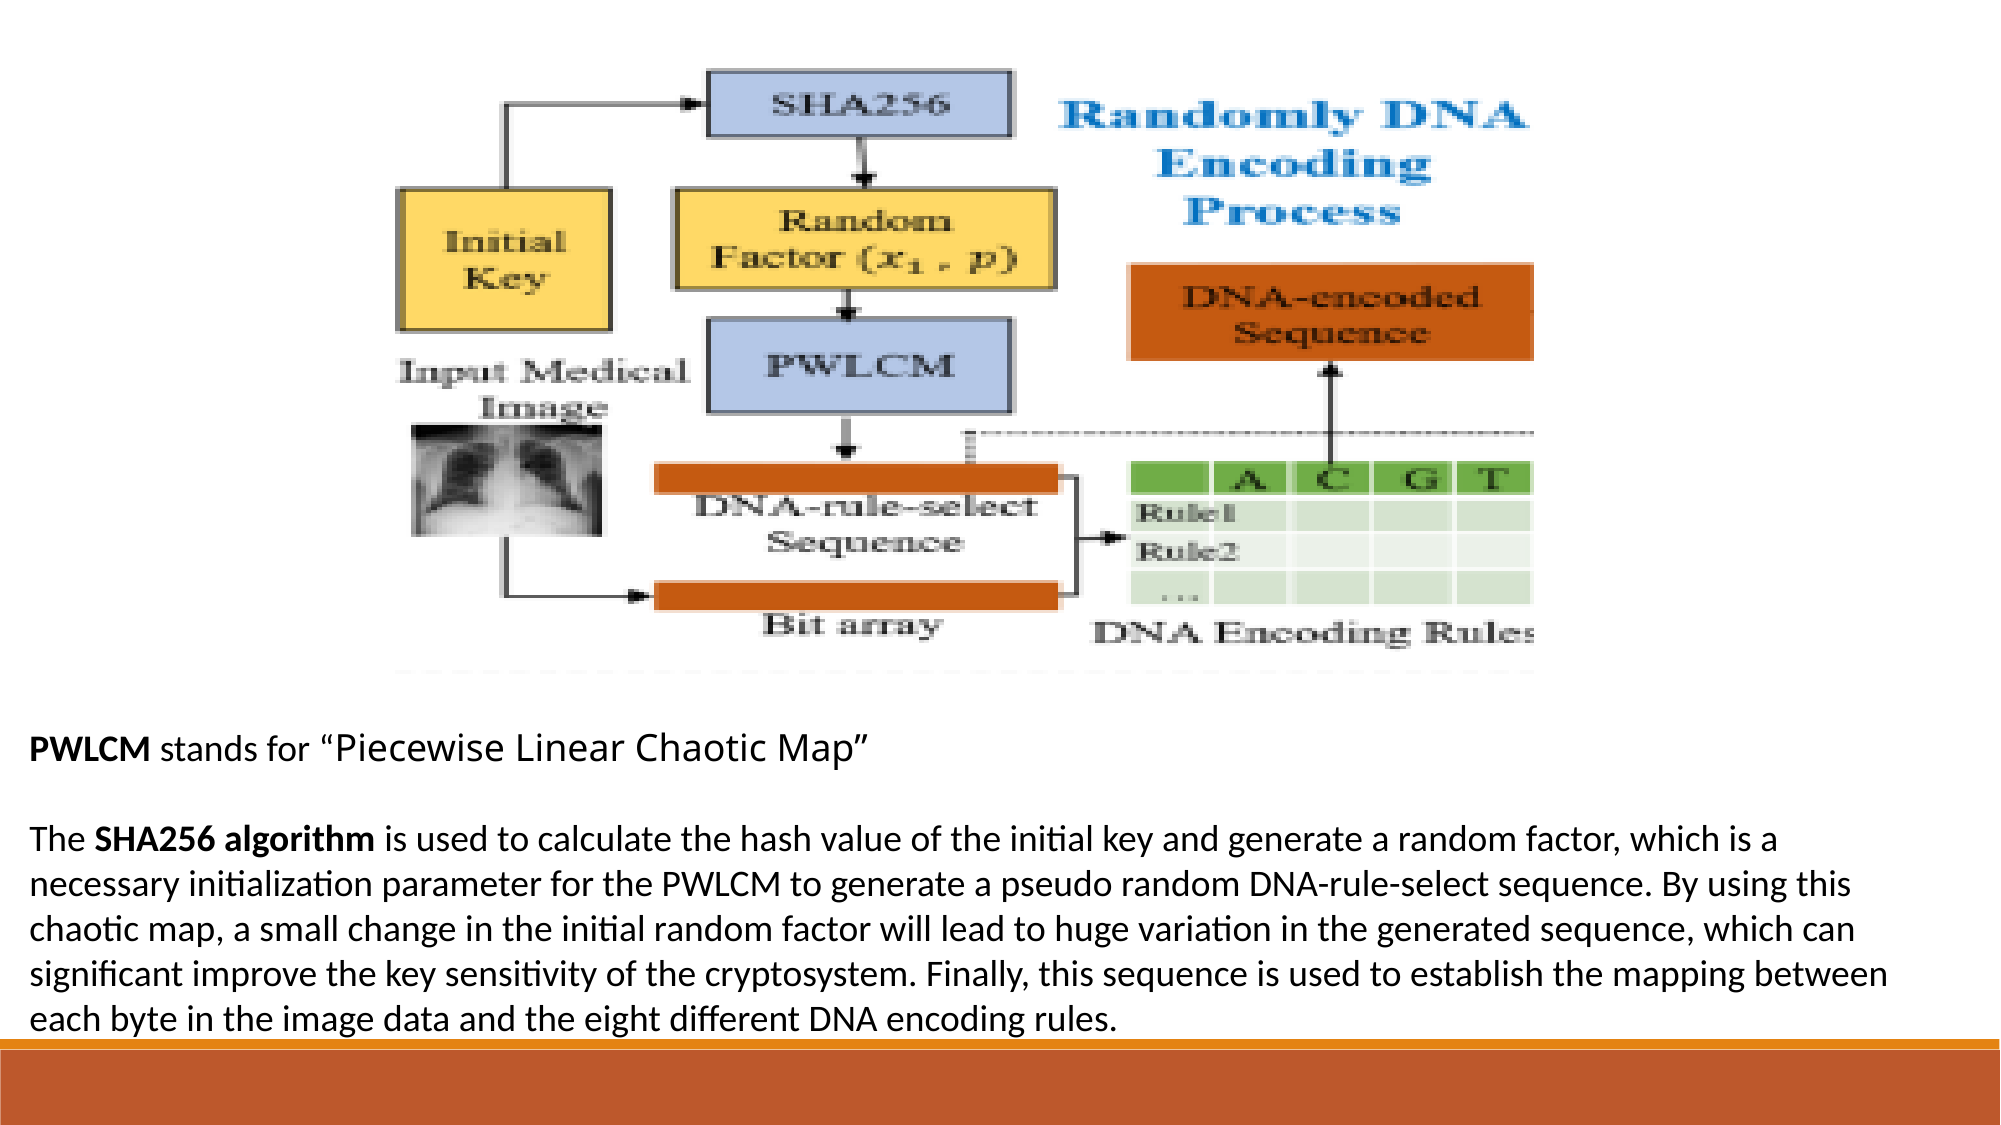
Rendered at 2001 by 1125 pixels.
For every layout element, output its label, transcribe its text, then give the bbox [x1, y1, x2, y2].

text_box PWLCM stands for “Piecewise Linear Chaotic Map” The SHA256 algorithm is used to calculate the hash value of the initial key and generate a random factor, which is a necessary initialization parameter for the PWLCM to generate a pseudo random DNA-rule-select sequence. By using this chaotic map, a small change in the initial random factor will lead to huge variation in the generated sequence, which can significant improve the key sensitivity of the cryptosystem. Finally, this sequence is used to establish the mapping between each byte in the image data and the eight different DNA encoding rules. [14, 716, 1948, 1046]
picture [393, 52, 1535, 674]
